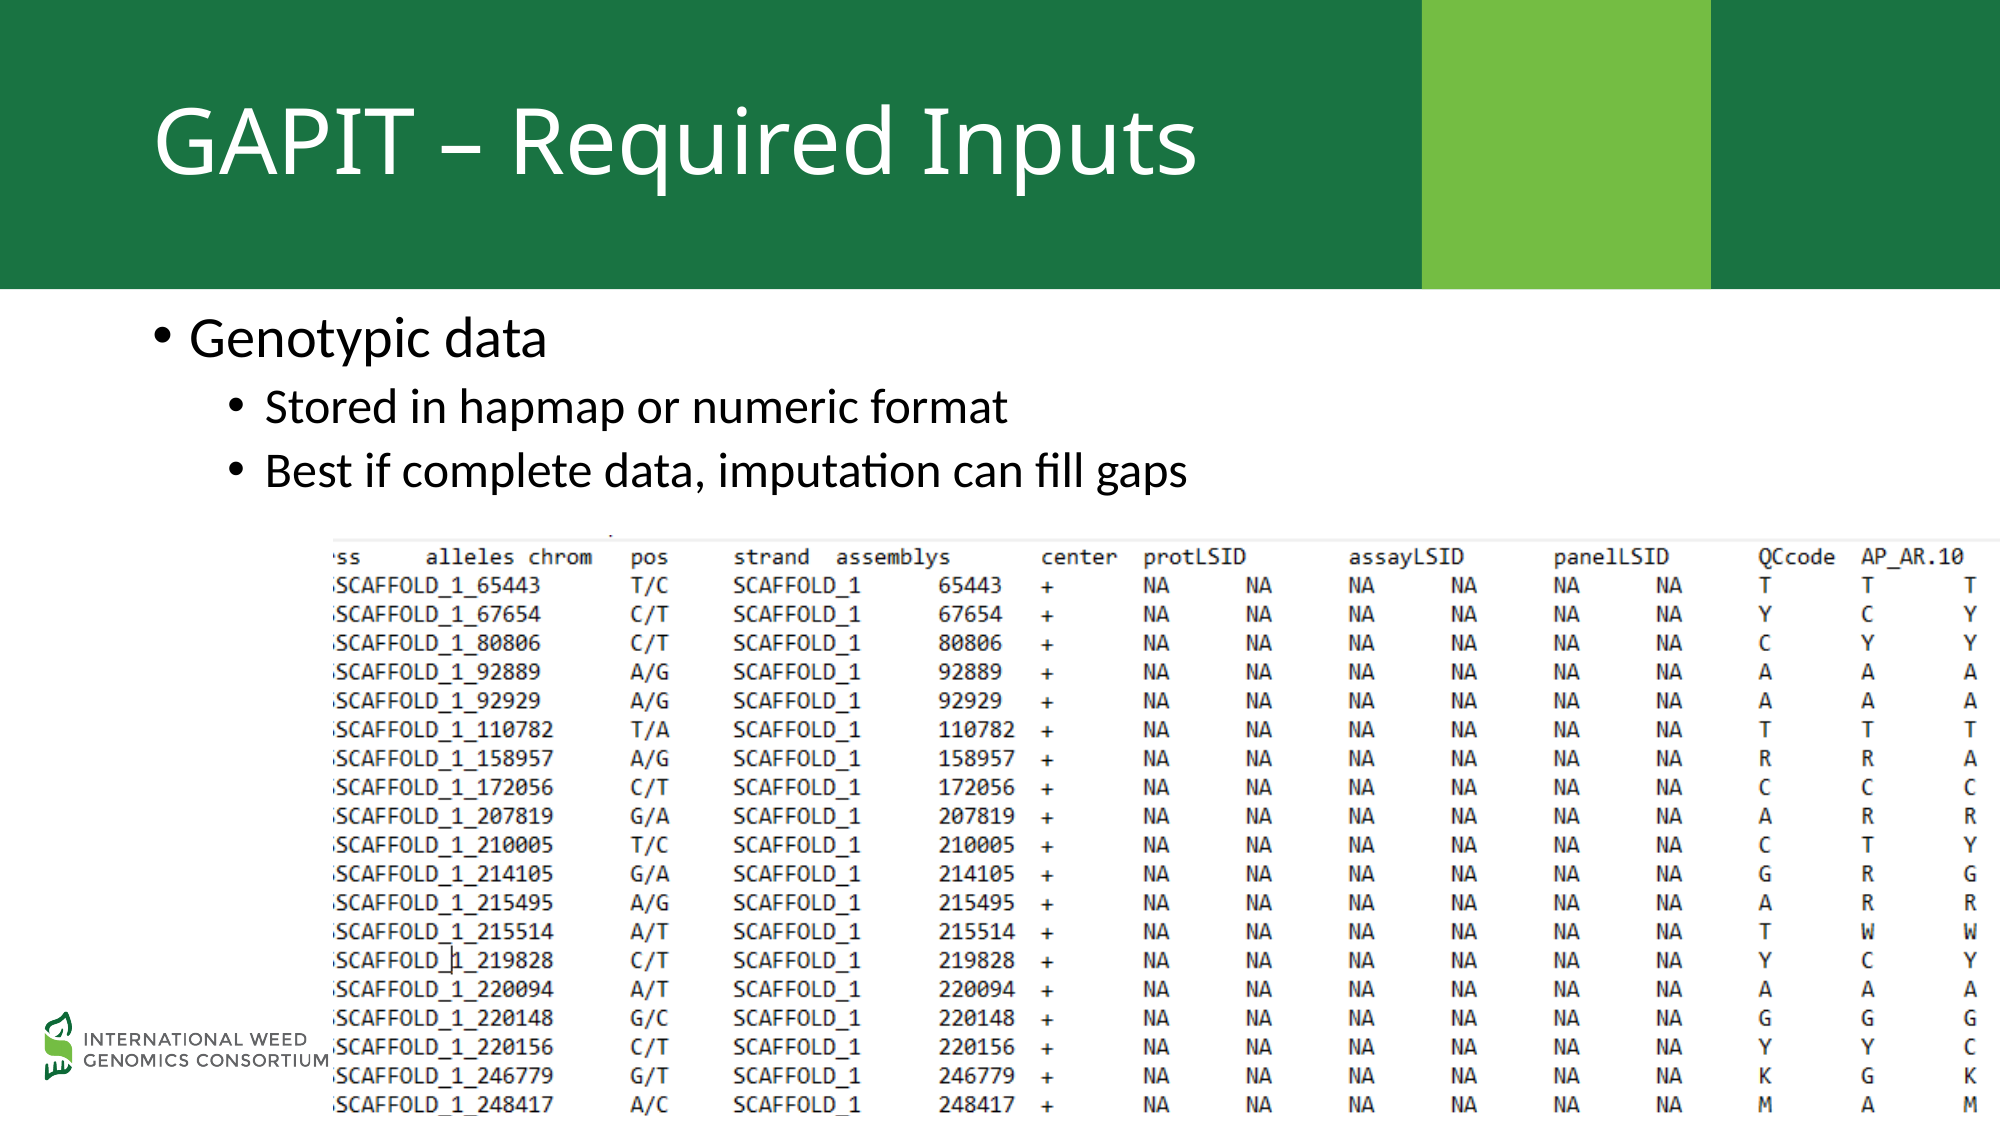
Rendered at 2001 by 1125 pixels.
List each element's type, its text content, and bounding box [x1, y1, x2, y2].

title GAPIT – Required Inputs [137, 0, 1863, 290]
list Genotypic data Stored in hapmap or numeric format Best if complete data, imputation can fill gaps [137, 299, 1863, 1014]
picture [0, 535, 2000, 1125]
